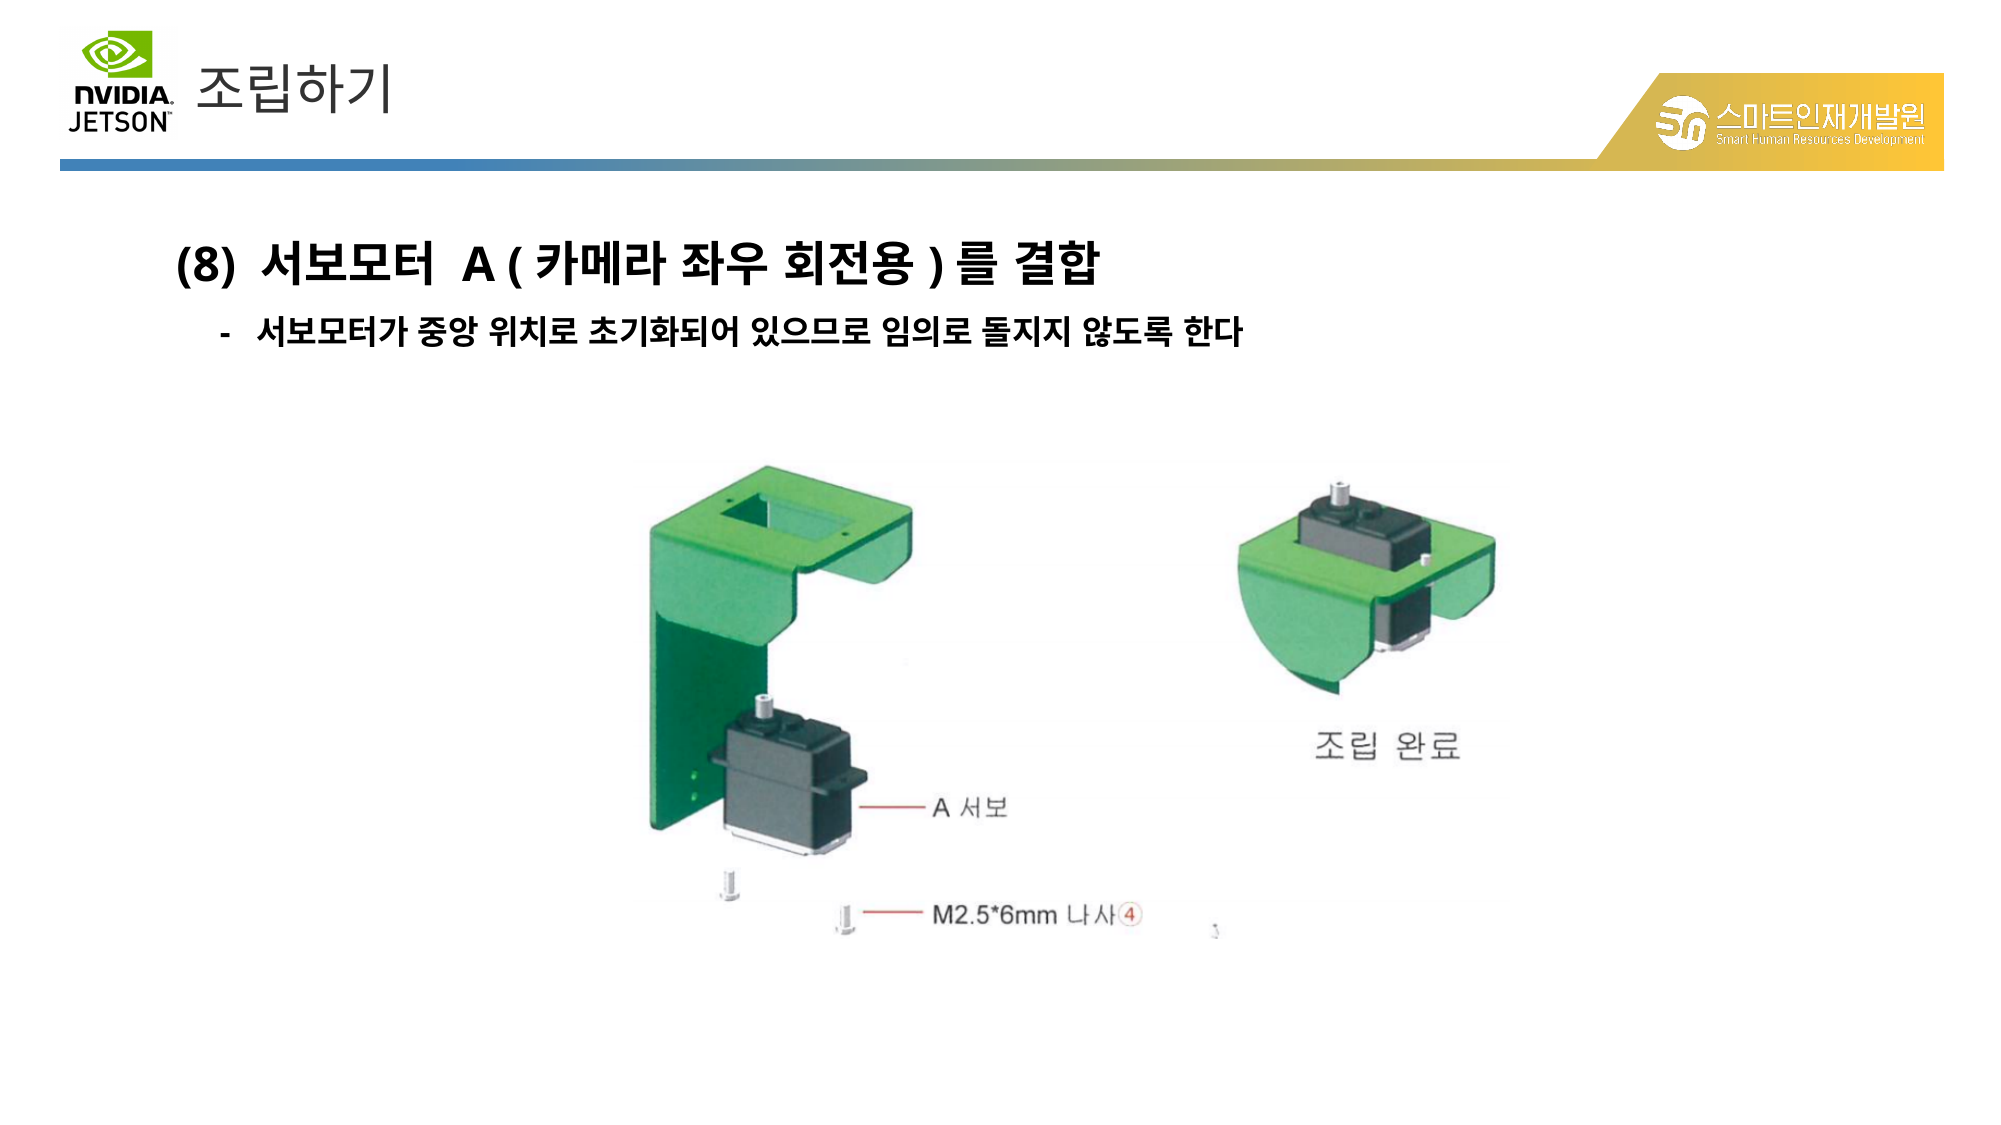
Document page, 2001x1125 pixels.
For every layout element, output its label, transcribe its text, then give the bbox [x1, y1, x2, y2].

picture [59, 26, 178, 140]
picture [633, 448, 1510, 939]
text_box (8) 서보모터 A (카메라 좌우 회전용)를 결합 - 서보모터가 중앙 위치로 초기화되어 있으므로 임의로 돌지지 않도록 한다 [161, 197, 1863, 359]
picture [1643, 84, 1938, 162]
text_box 조립하기 [180, 47, 410, 128]
